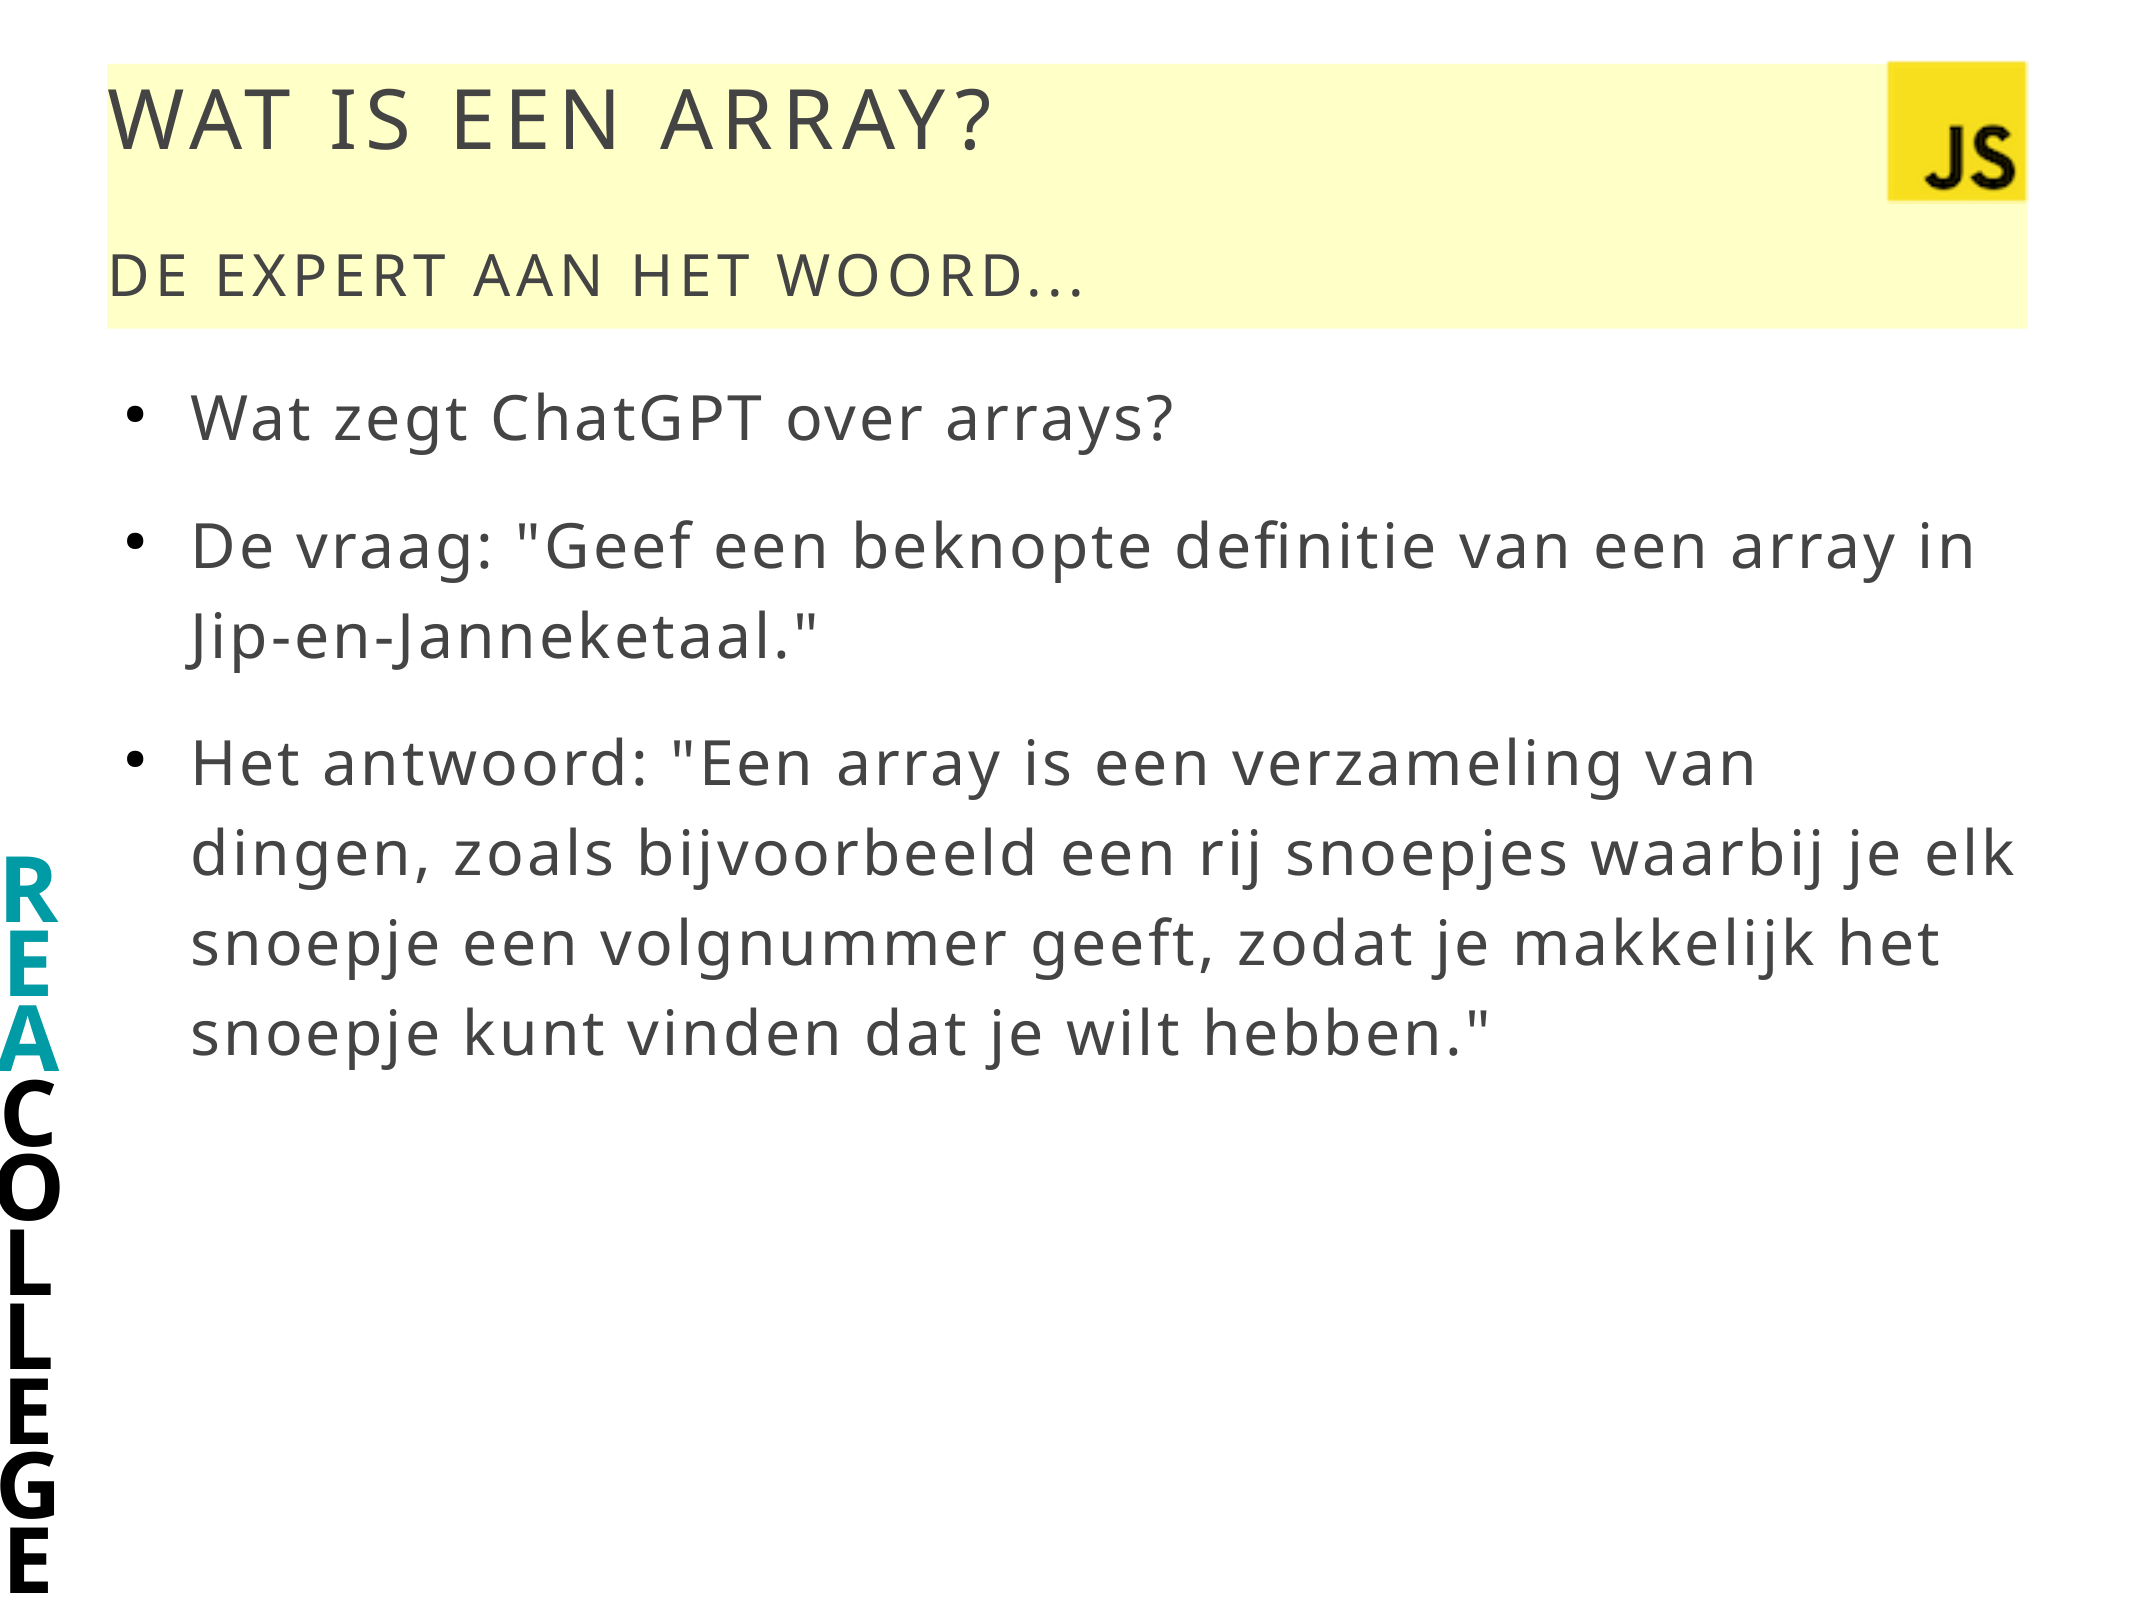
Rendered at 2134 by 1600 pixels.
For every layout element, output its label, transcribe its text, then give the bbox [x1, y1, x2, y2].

picture [1886, 60, 2030, 204]
list Wat zegt ChatGPT over arrays? De vraag: "Geef een beknopte definitie van een array in Jip-en-Janneketaal." Het antwoord: "Een array is een verzameling van dingen, zoals bijvoorbeeld een rij snoepjes waarbij je elk snoepje een volgnummer geeft, zodat je makkelijk het snoepje kunt vinden dat je wilt hebben." [105, 362, 2028, 1515]
title Wat is een array? De expert aan het woord... [106, 63, 2029, 330]
